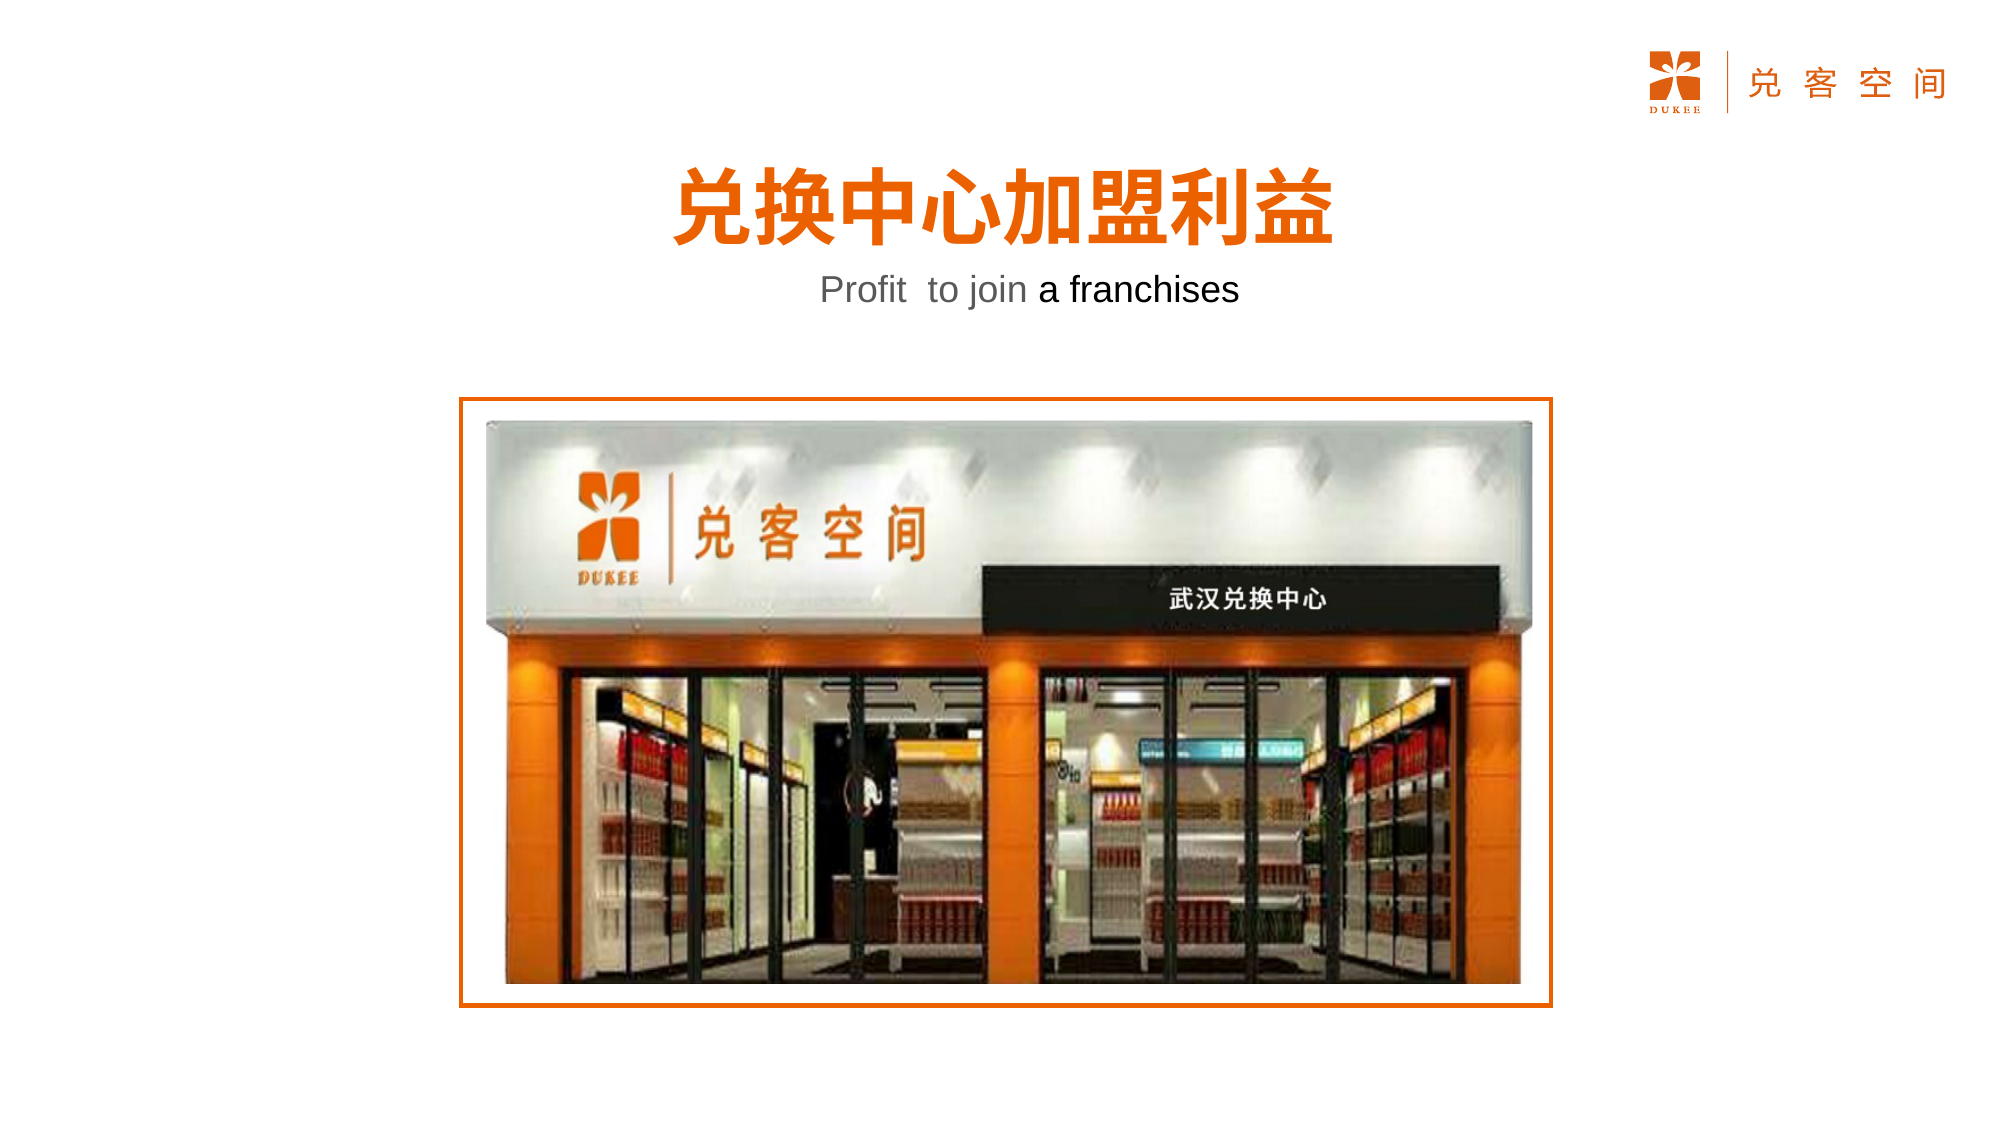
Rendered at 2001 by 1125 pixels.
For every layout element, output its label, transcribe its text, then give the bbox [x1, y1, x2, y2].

text_box Profit to join a franchises [804, 257, 1255, 318]
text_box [460, 398, 1551, 1006]
text_box 兑换中心加盟利益 [334, 147, 1672, 263]
